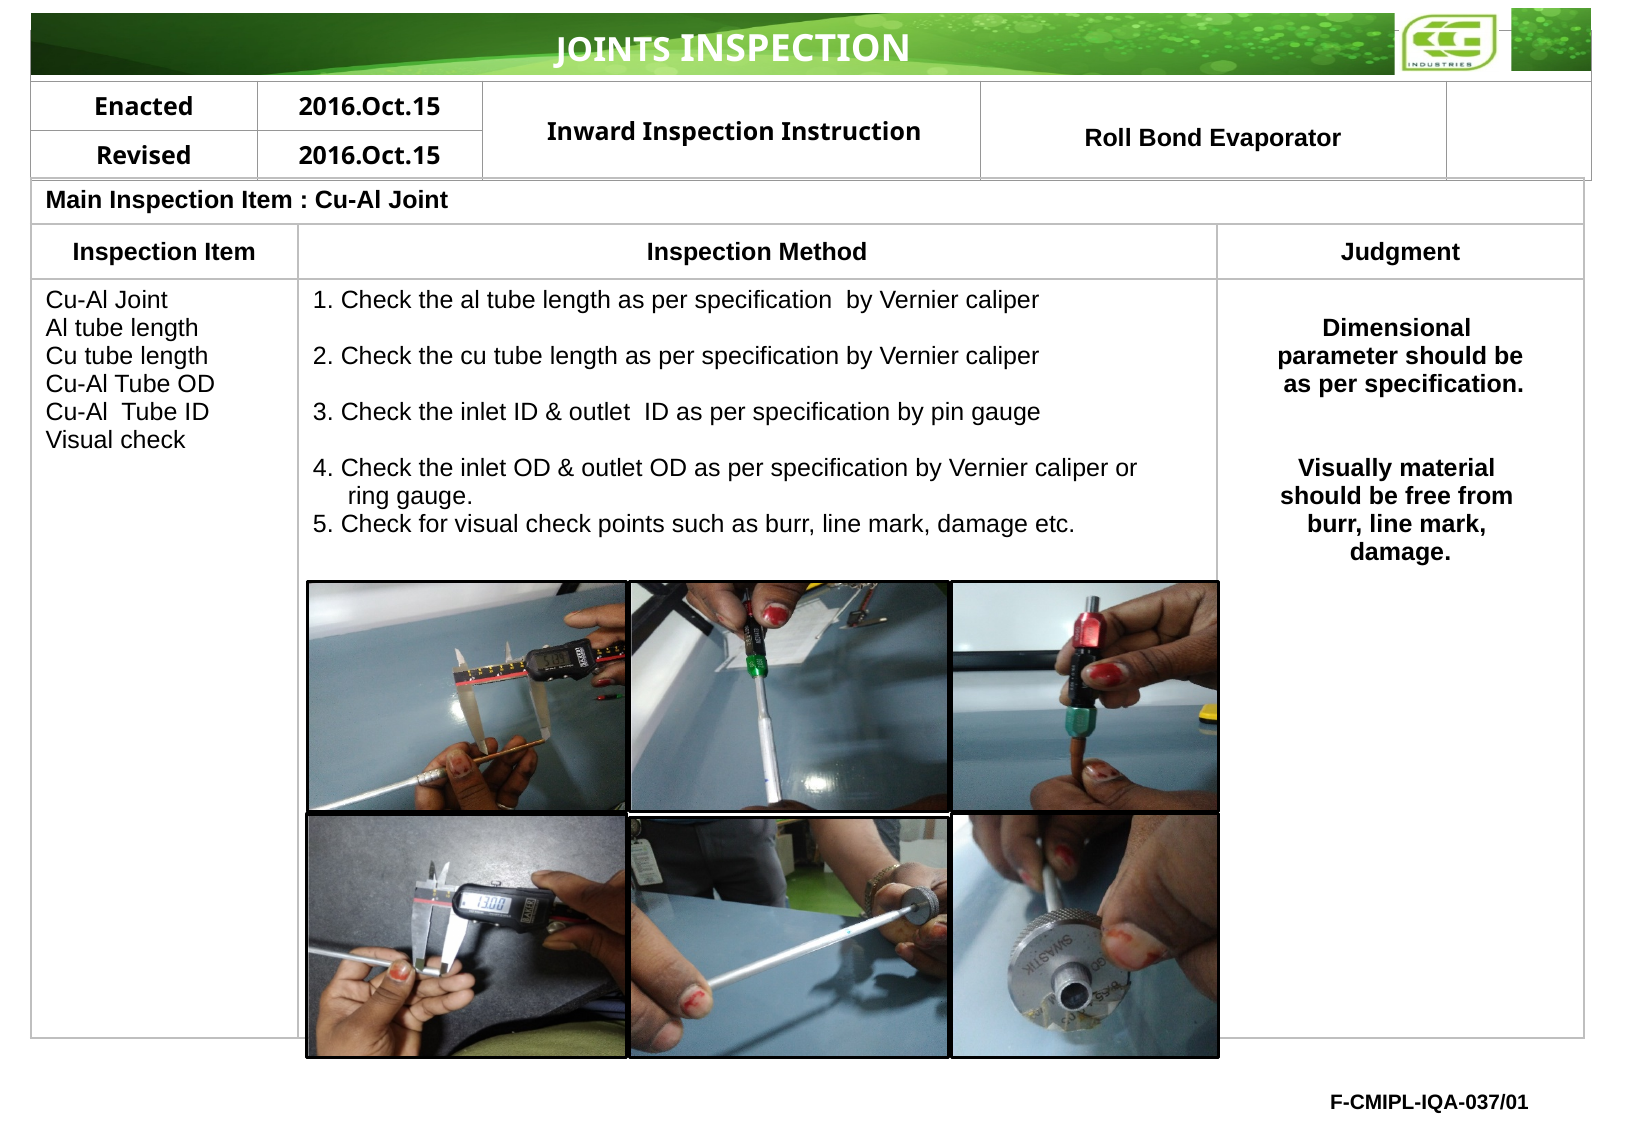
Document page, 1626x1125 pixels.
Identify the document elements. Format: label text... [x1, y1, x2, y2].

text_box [30, 1, 1591, 76]
table_cell Inspection Method [299, 225, 1216, 278]
table_cell Judgment [1218, 225, 1583, 278]
table_cell Dimensional parameter should be as per specification. Visually material should be free from burr, line mark, damage. [1218, 280, 1583, 1037]
table_header Main Inspection Item : Cu-Al Joint [32, 179, 1583, 223]
table_cell Cu-Al Joint Al tube length Cu tube length Cu-Al Tube OD Cu-Al Tube ID Visual check [32, 280, 297, 1037]
picture [631, 818, 948, 1057]
picture [631, 582, 948, 811]
table_cell Inspection Item [32, 225, 297, 278]
picture [952, 582, 1218, 811]
picture [952, 815, 1218, 1057]
picture [308, 582, 626, 1095]
text_box F-CMIPL-IQA-037/01 [1315, 1081, 1591, 1122]
table_cell 1. Check the al tube length as per specification by Vernier caliper 2. Check the cu tube length as per specification by Vernier caliper 3. Check the inlet ID & outlet ID as per specification by pin gauge 4. Check the inlet OD & outlet OD as per specification by Vernier caliper or ring gauge. 5. Check for visual check points such as burr, line mark, damage etc. [299, 280, 1216, 1037]
